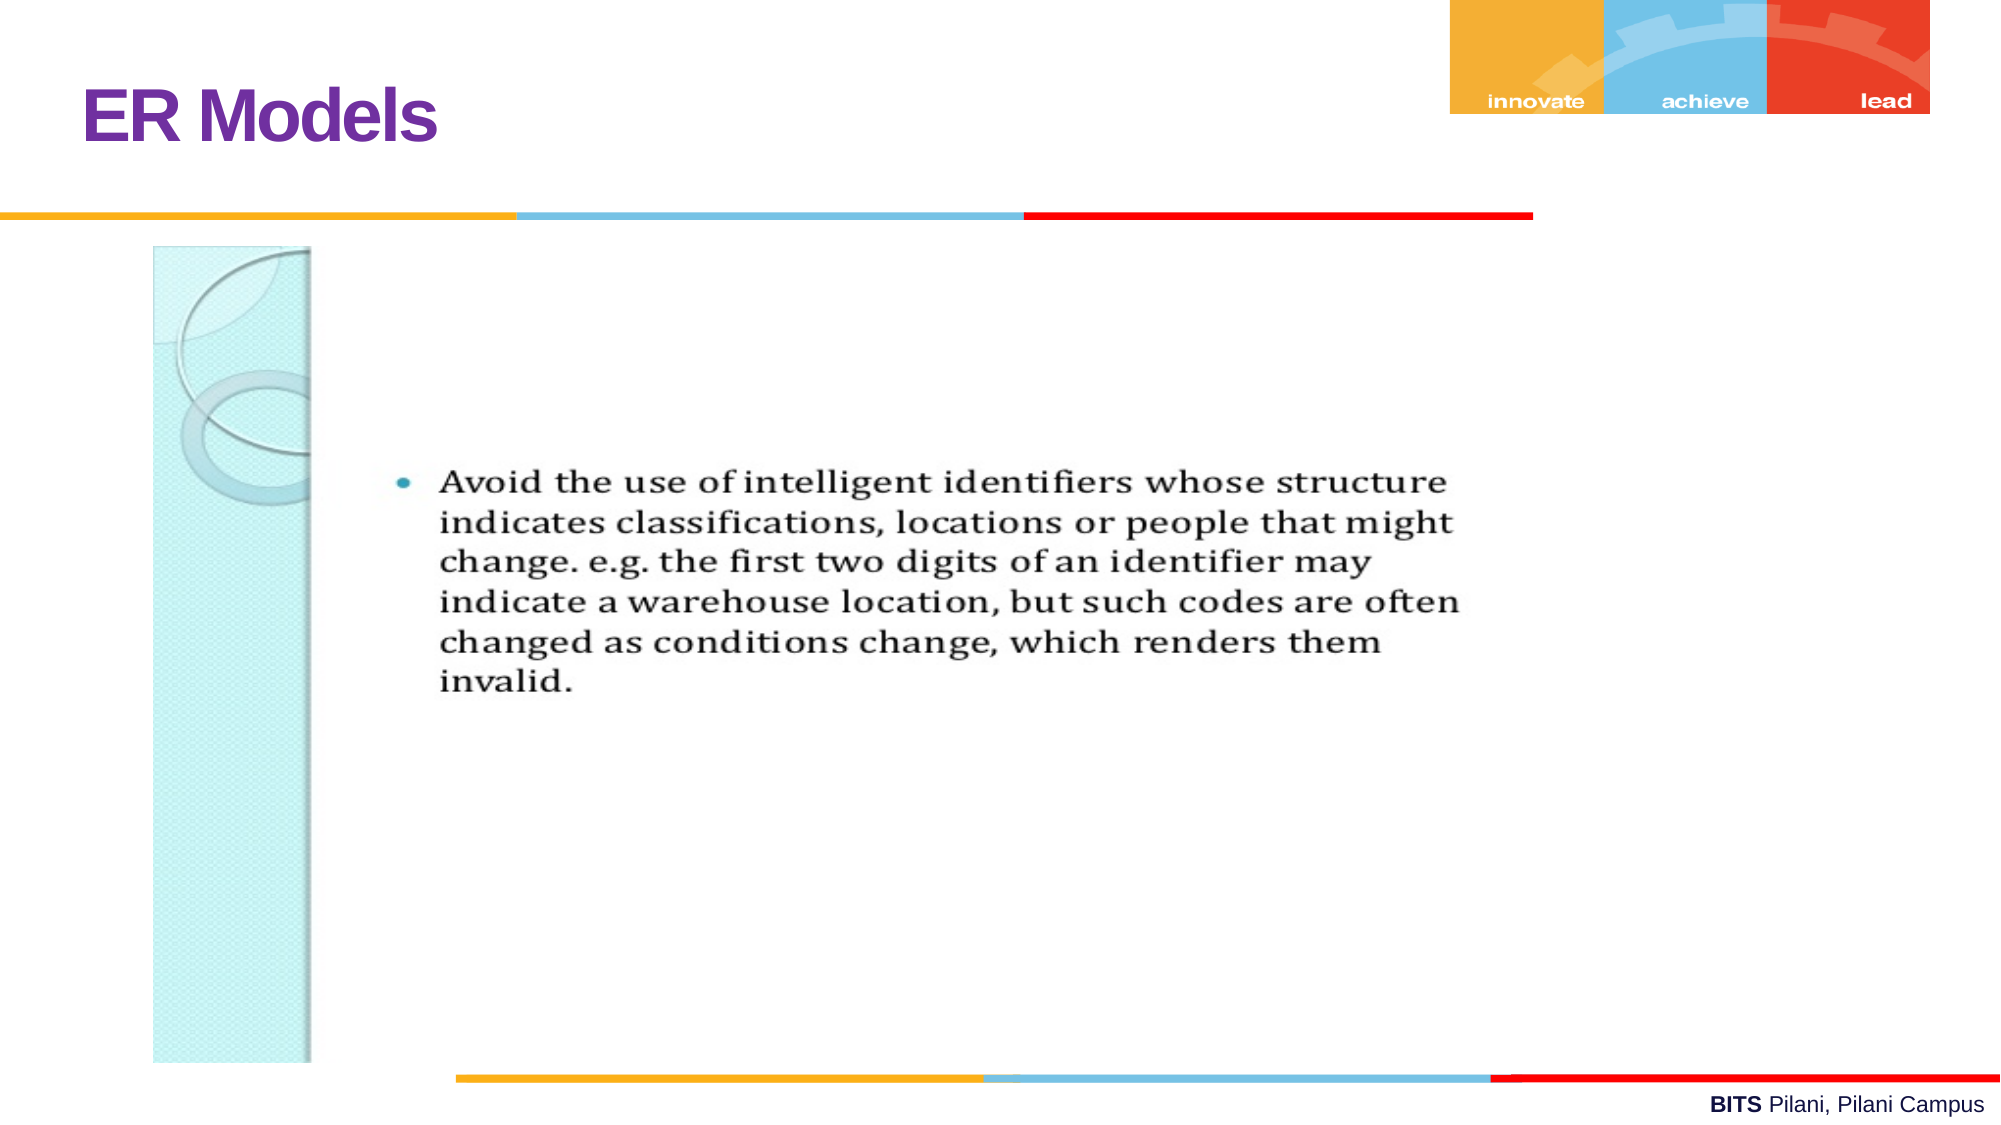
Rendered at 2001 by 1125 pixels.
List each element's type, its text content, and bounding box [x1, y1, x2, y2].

picture [1449, 0, 1930, 114]
picture [153, 246, 1580, 1063]
list ER Models [66, 24, 1450, 213]
